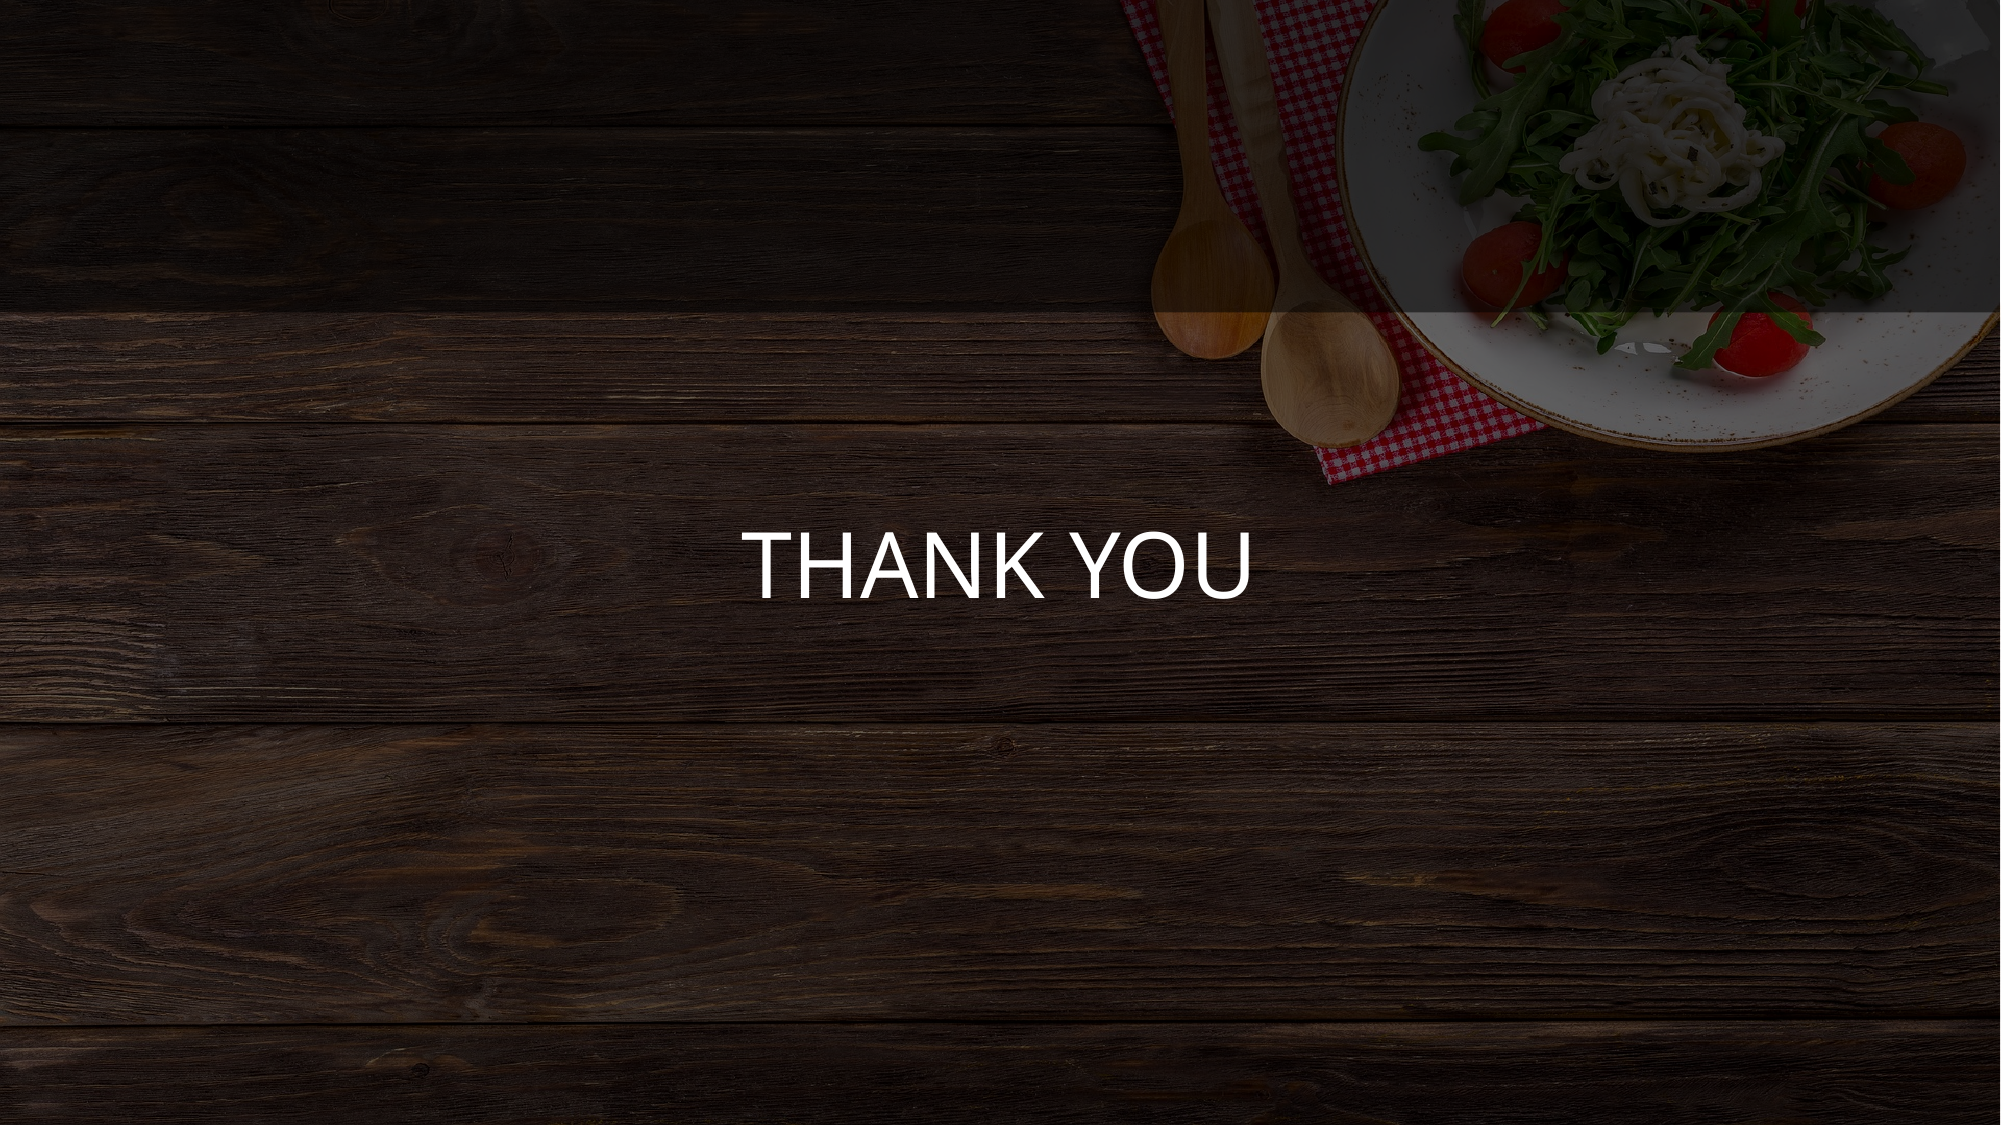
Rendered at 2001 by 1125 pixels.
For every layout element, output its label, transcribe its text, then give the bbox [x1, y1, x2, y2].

text_box THANK YOU [726, 499, 1274, 624]
picture [0, 0, 2001, 1125]
